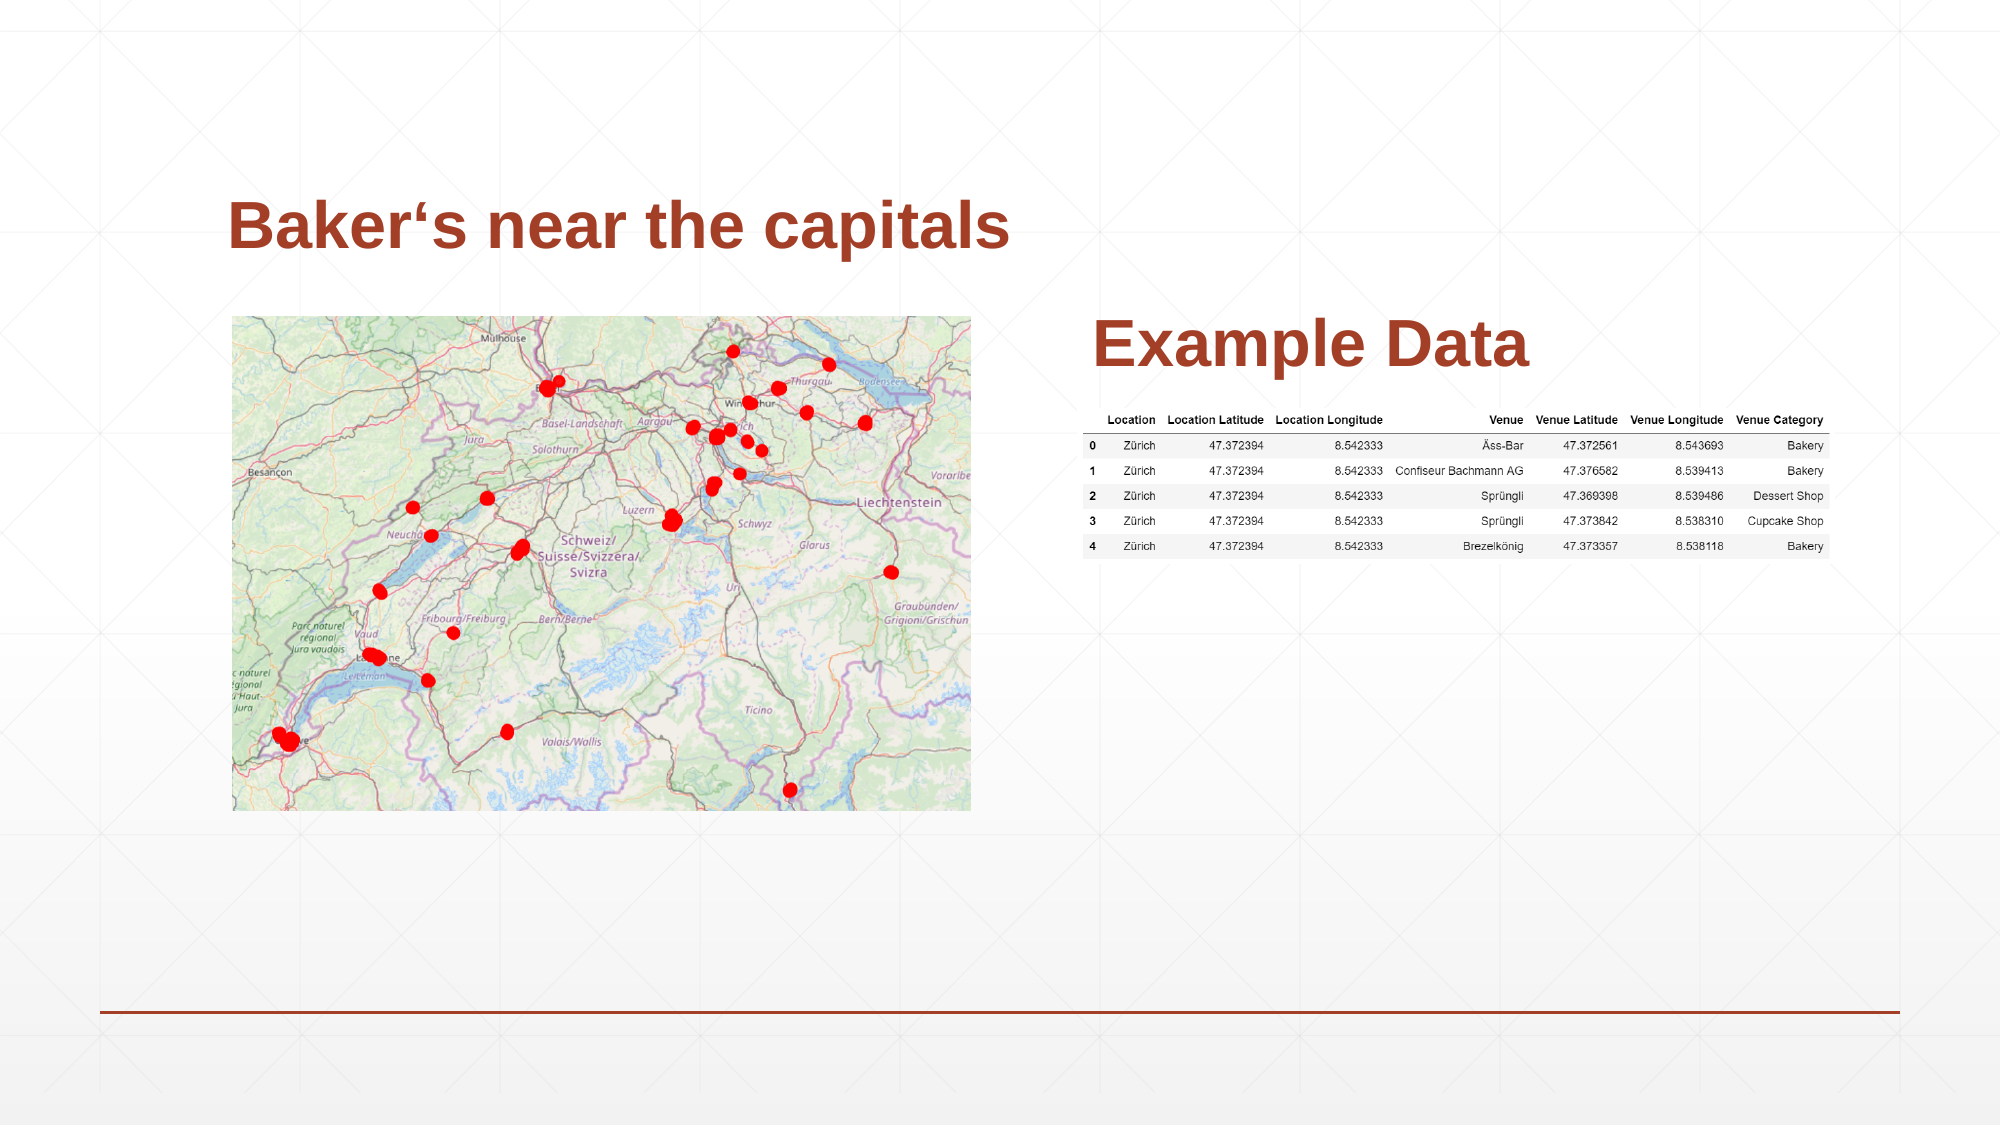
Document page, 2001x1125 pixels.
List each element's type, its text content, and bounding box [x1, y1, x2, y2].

title Baker‘s near the capitals [212, 82, 1788, 271]
text_box Example Data [1077, 289, 1548, 389]
picture [232, 316, 971, 811]
picture [1077, 408, 1835, 564]
